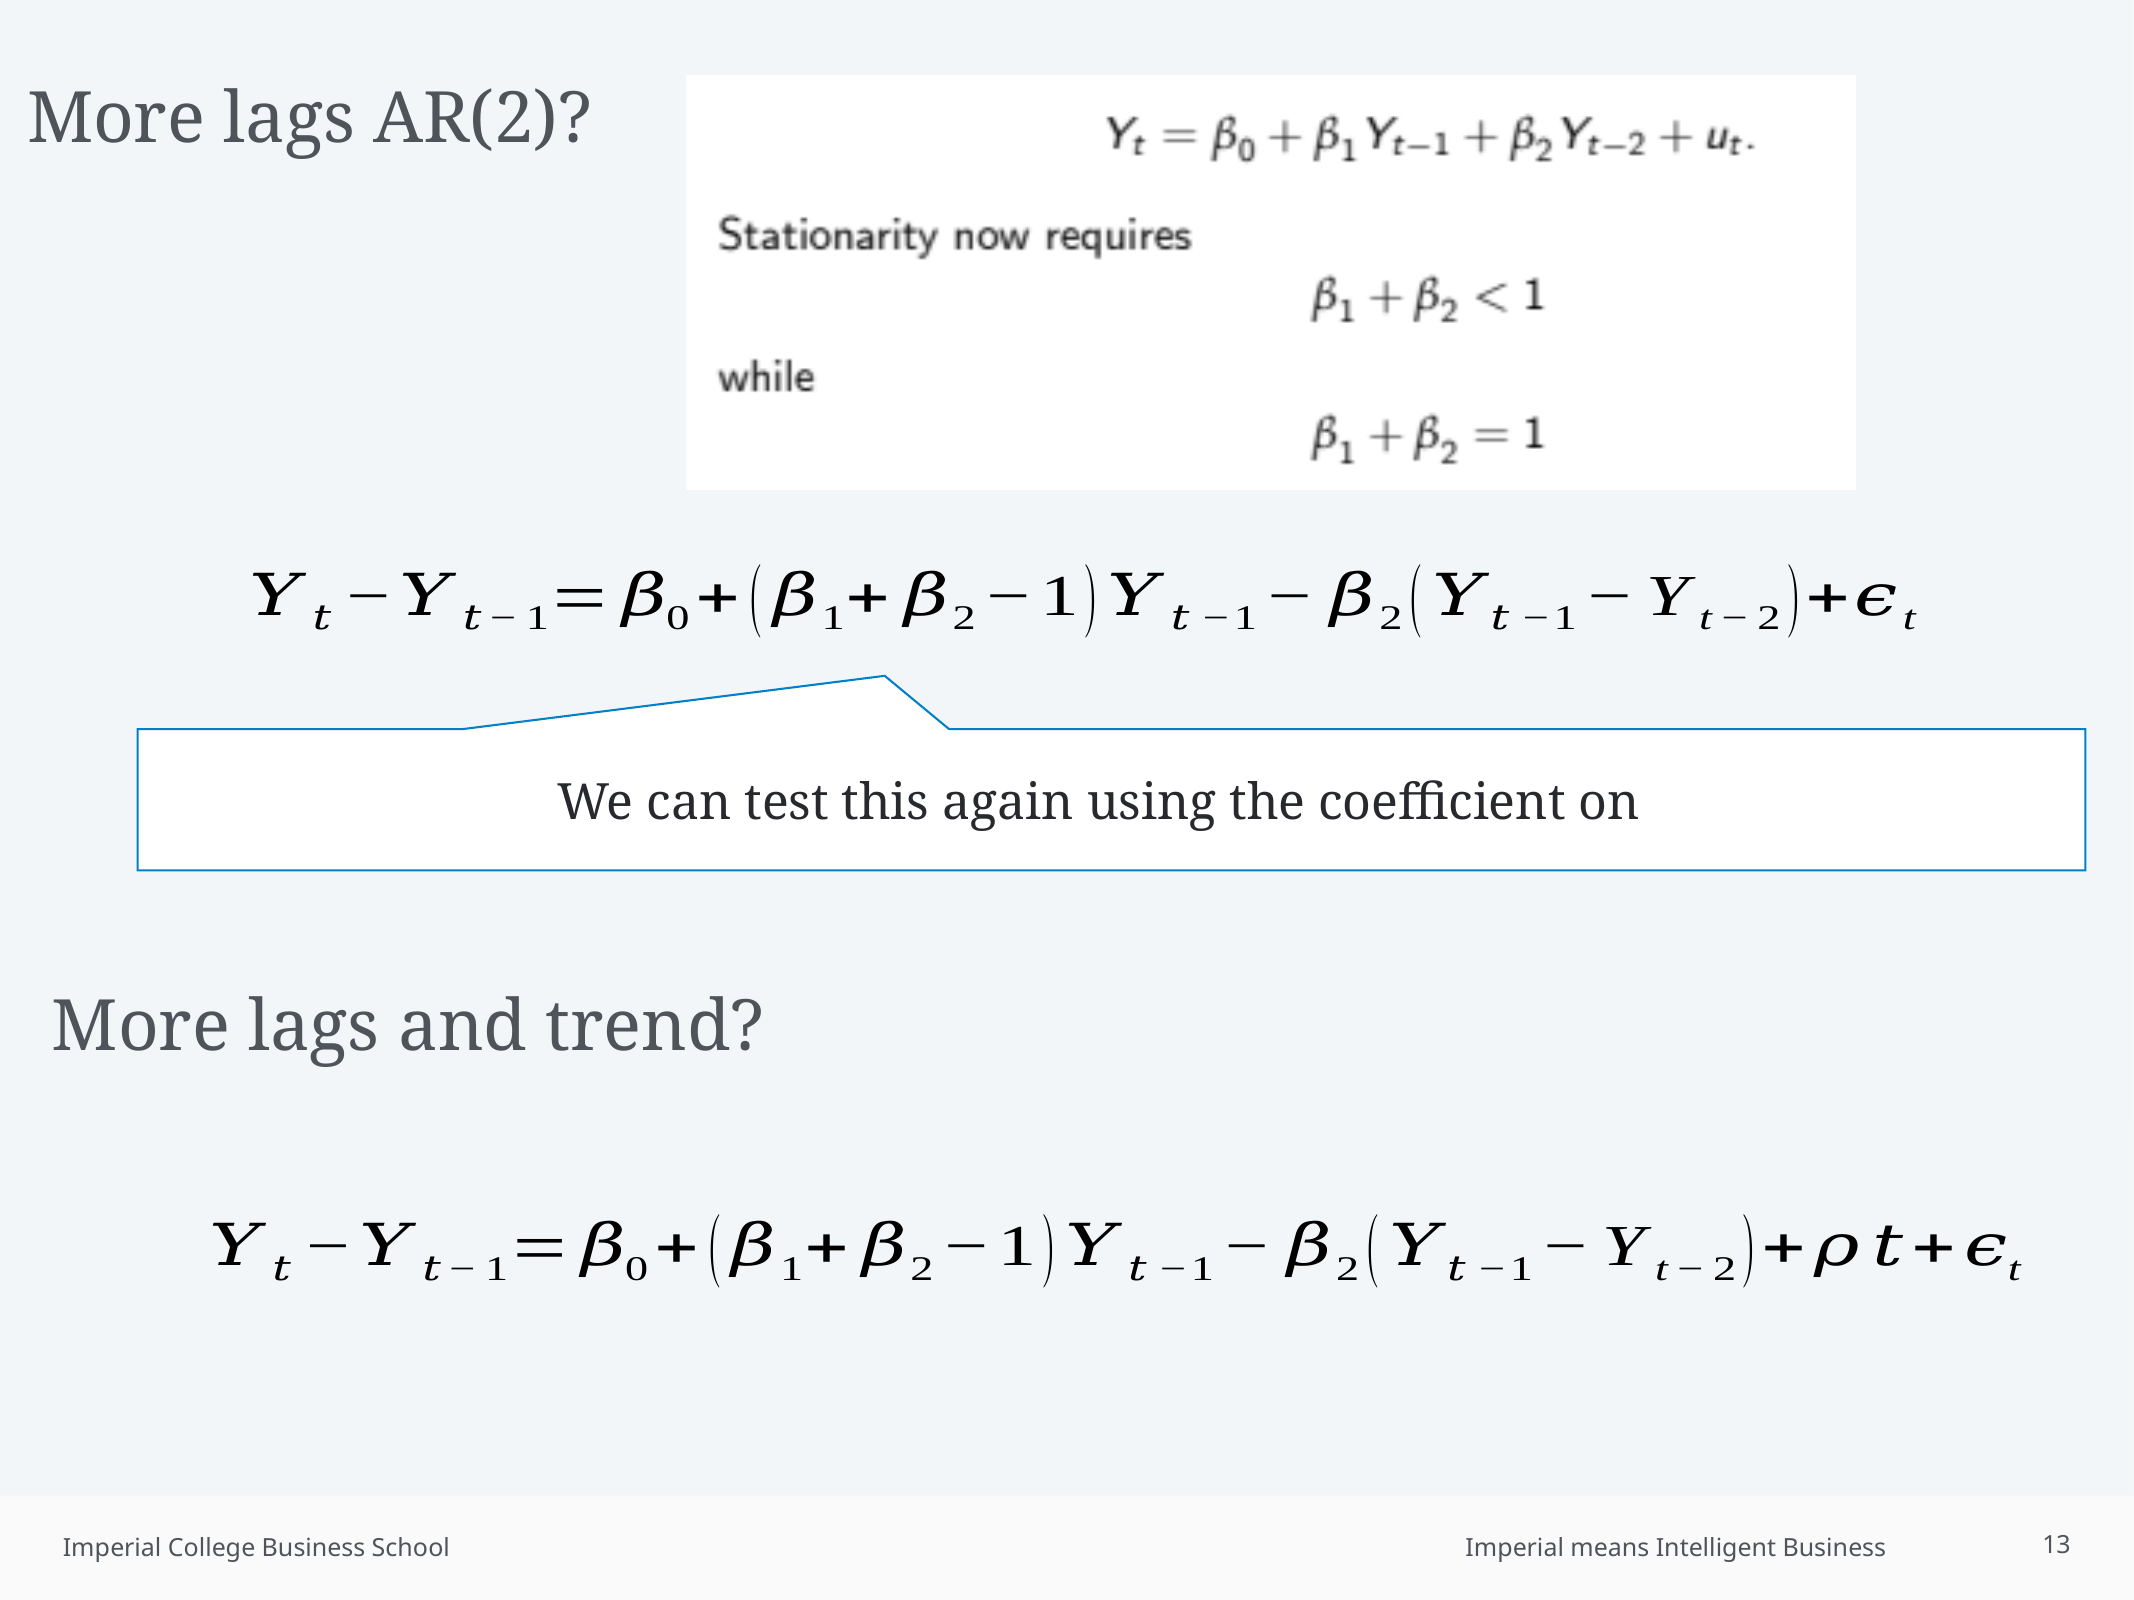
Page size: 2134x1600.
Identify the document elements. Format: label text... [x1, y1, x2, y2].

text_box More lags and trend? [51, 985, 1765, 1142]
title More lags AR(2)? [26, 77, 686, 234]
picture [686, 74, 1856, 490]
